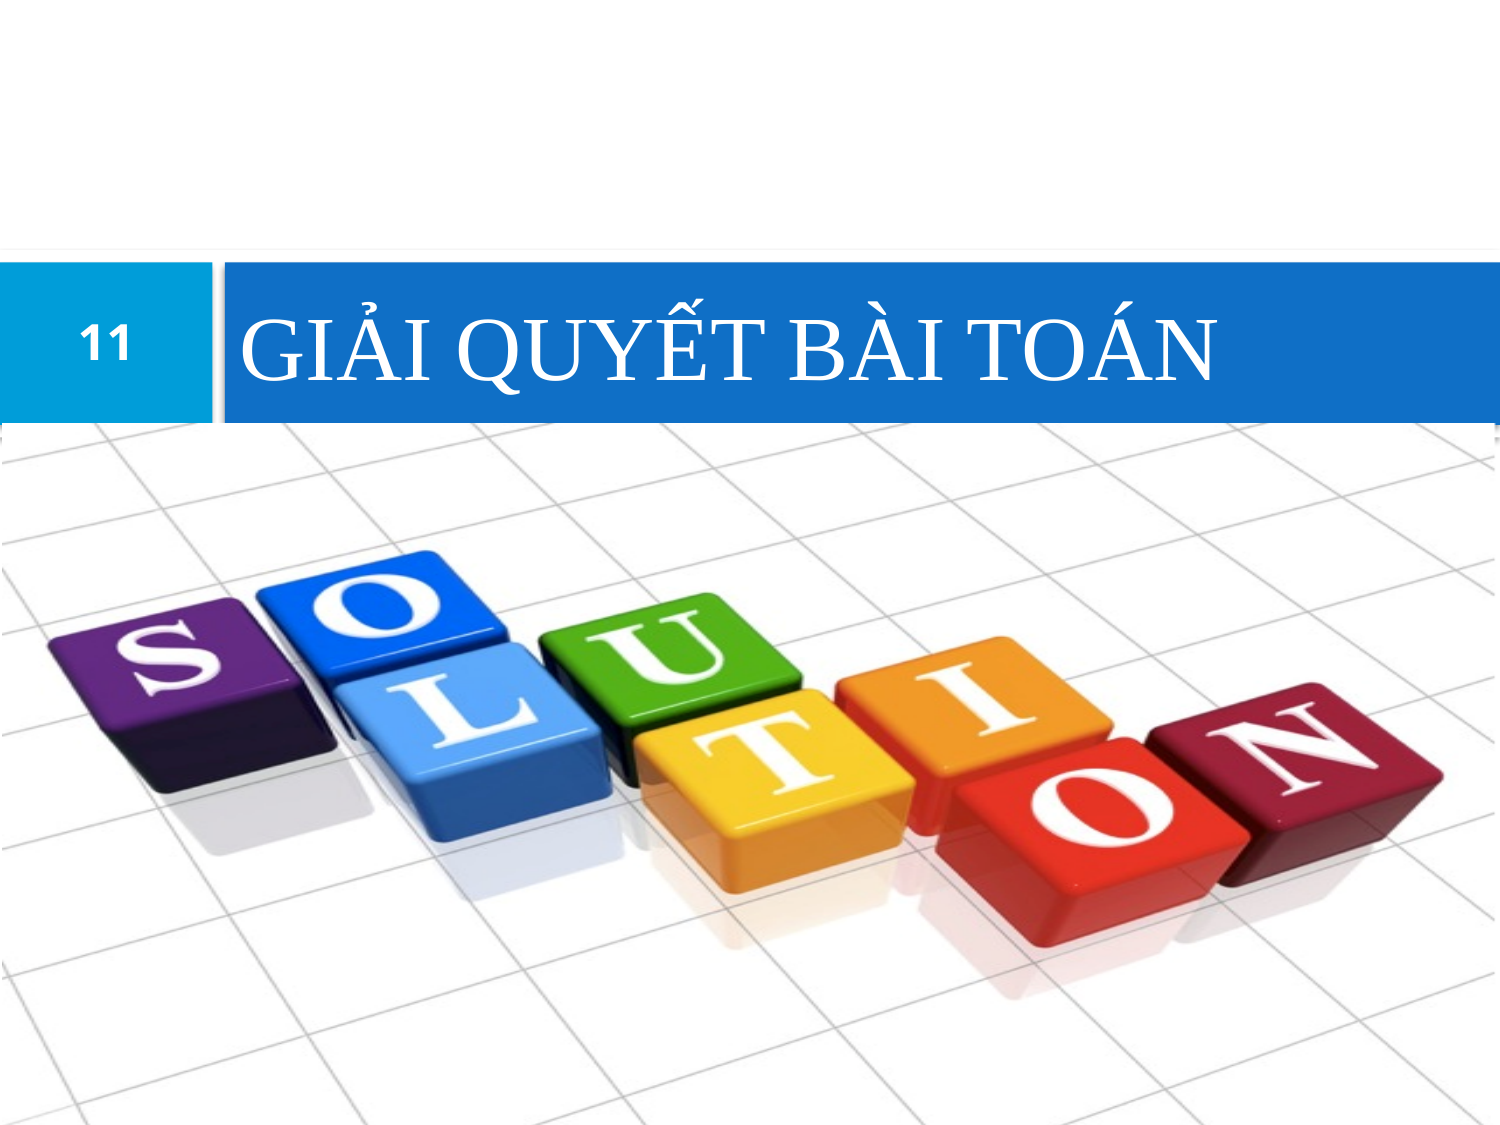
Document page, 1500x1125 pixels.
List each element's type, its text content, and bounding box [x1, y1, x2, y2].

title GIẢI QUYẾT BÀI TOÁN [225, 262, 1475, 421]
slide_number 11 [0, 287, 213, 403]
picture [2, 422, 1498, 1125]
